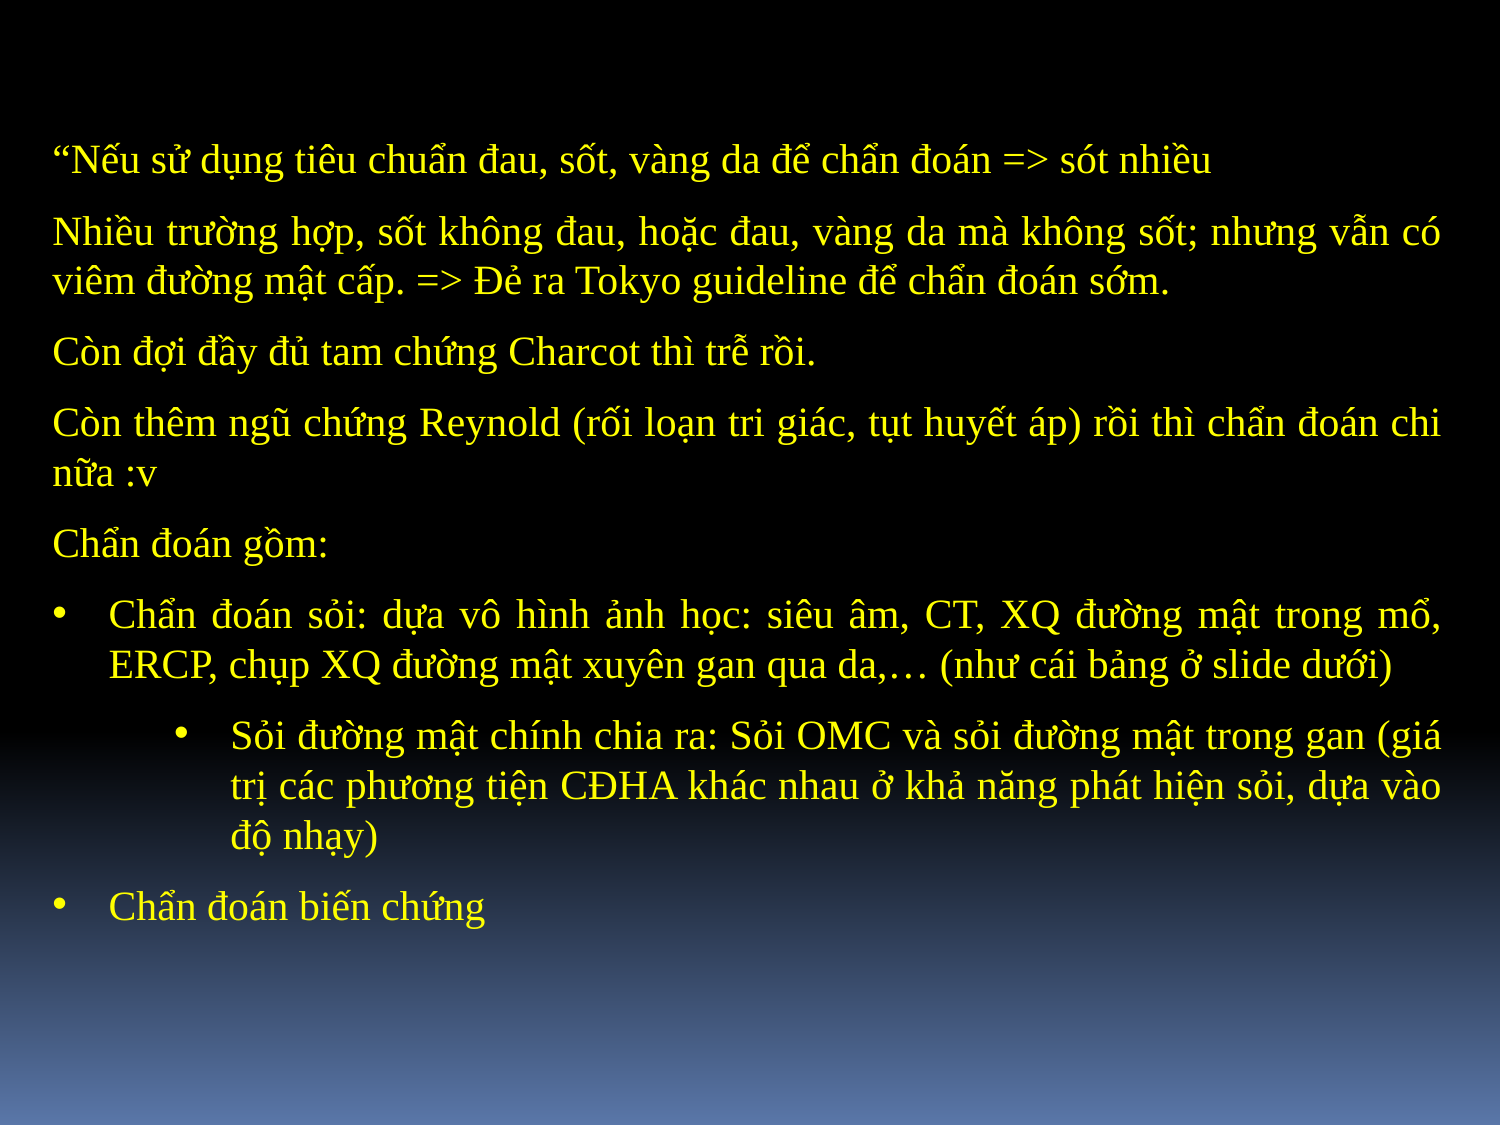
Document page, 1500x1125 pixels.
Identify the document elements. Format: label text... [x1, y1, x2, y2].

text_box “Nếu sử dụng tiêu chuẩn đau, sốt, vàng da để chẩn đoán => sót nhiều Nhiều trường hợp, sốt không đau, hoặc đau, vàng da mà không sốt; nhưng vẫn có viêm đường mật cấp. => Đẻ ra Tokyo guideline để chẩn đoán sớm. Còn đợi đầy đủ tam chứng Charcot thì trễ rồi. Còn thêm ngũ chứng Reynold (rối loạn tri giác, tụt huyết áp) rồi thì chẩn đoán chi nữa :v Chẩn đoán gồm: Chẩn đoán sỏi: dựa vô hình ảnh học: siêu âm, CT, XQ đường mật trong mổ, ERCP, chụp XQ đường mật xuyên gan qua da,… (như cái bảng ở slide dưới) Sỏi đường mật chính chia ra: Sỏi OMC và sỏi đường mật trong gan (giá trị các phương tiện CĐHA khác nhau ở khả năng phát hiện sỏi, dựa vào độ nhạy) Chẩn đoán biến chứng [37, 124, 1458, 936]
